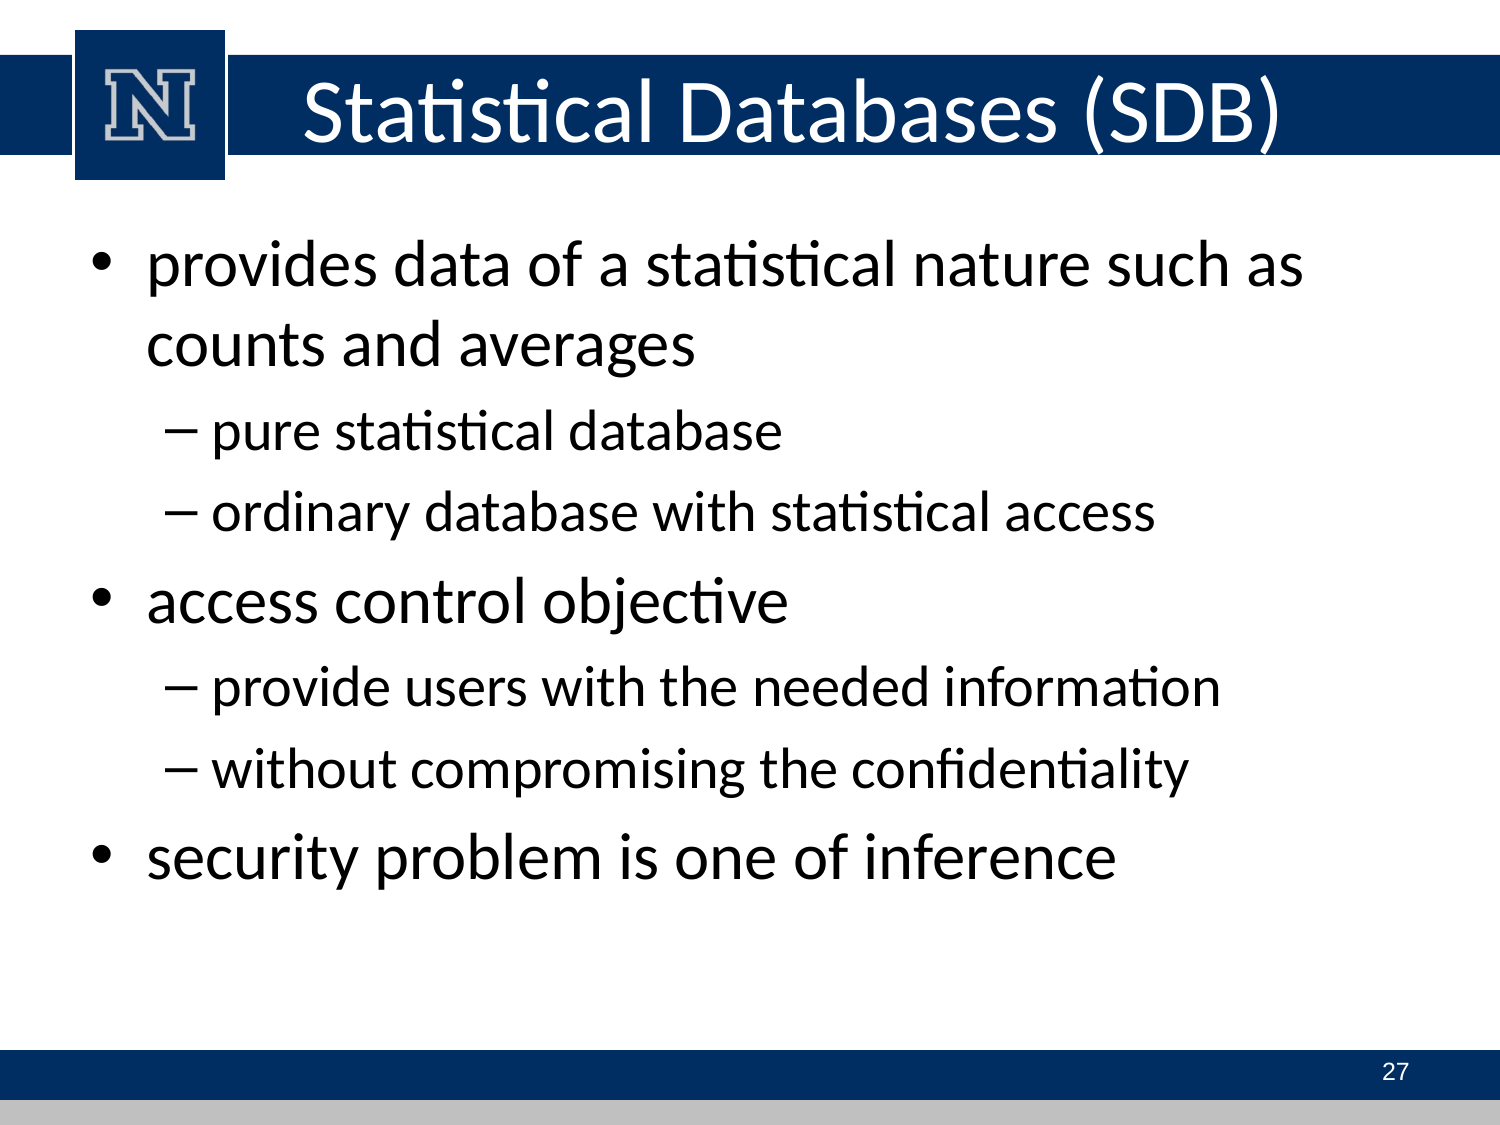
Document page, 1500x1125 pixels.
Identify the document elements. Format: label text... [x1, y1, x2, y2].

picture [75, 30, 225, 180]
list provides data of a statistical nature such as counts and averages pure statistical database ordinary database with statistical access access control objective provide users with the needed information without compromising the confidentiality security problem is one of inference [75, 212, 1425, 1005]
title Statistical Databases (SDB) [287, 12, 1475, 200]
slide_number 27 [1074, 1040, 1425, 1100]
